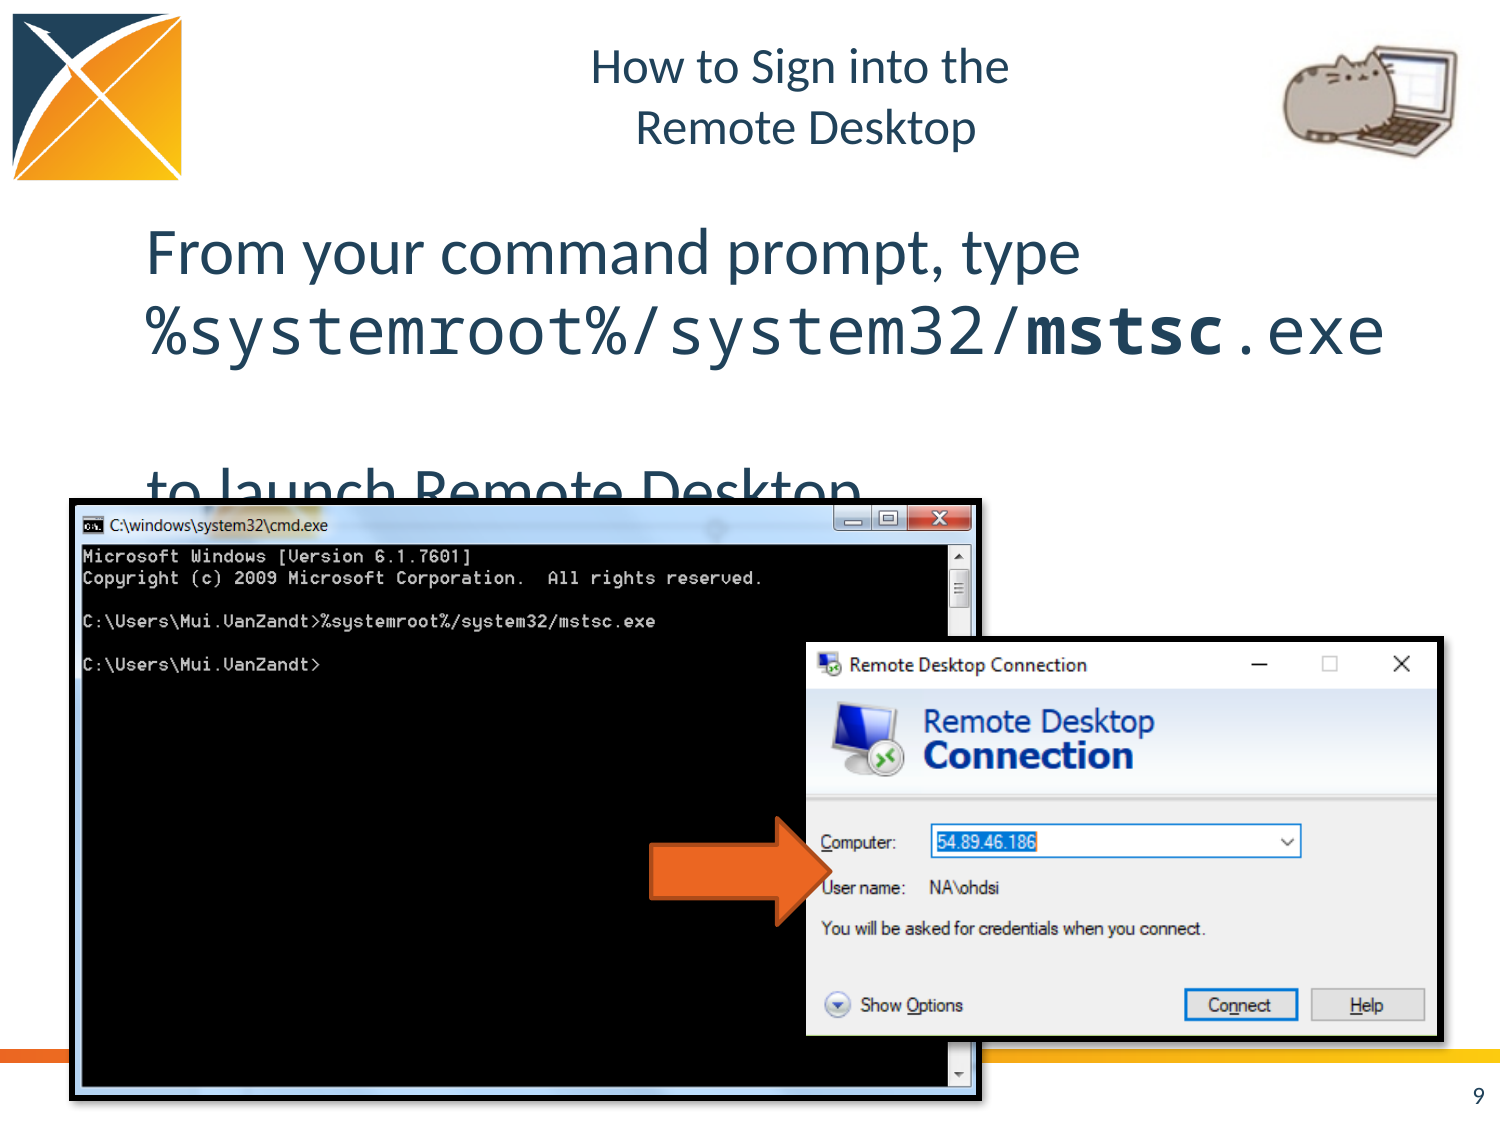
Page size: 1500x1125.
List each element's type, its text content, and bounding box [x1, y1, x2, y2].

list From your command prompt, type %systemroot%/system32/mstsc.exe to launch Remote Desktop [75, 200, 1425, 635]
picture [0, 0, 206, 200]
picture [74, 504, 1438, 1096]
slide_number 9 [1149, 1065, 1500, 1125]
title How to Sign into the Remote Desktop [187, 24, 1261, 163]
picture [1262, 24, 1480, 169]
